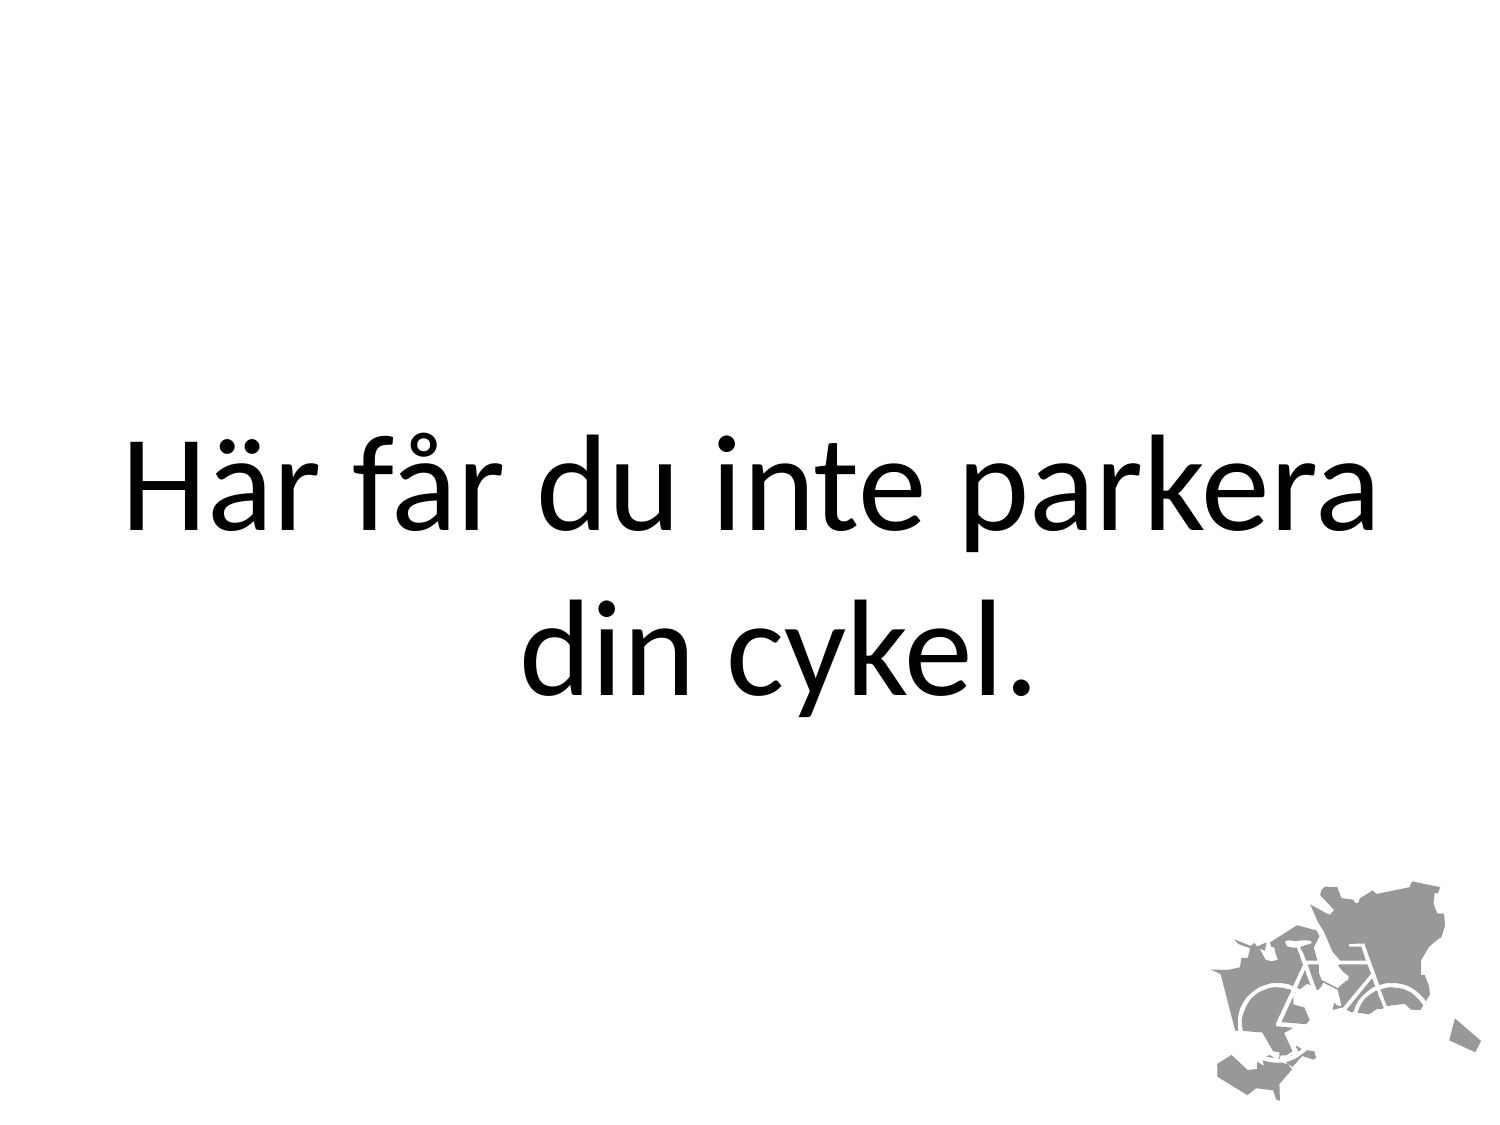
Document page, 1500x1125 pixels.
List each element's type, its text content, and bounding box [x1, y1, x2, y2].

picture [1210, 881, 1482, 1101]
list Här får du inte parkera din cykel. [76, 384, 1427, 741]
